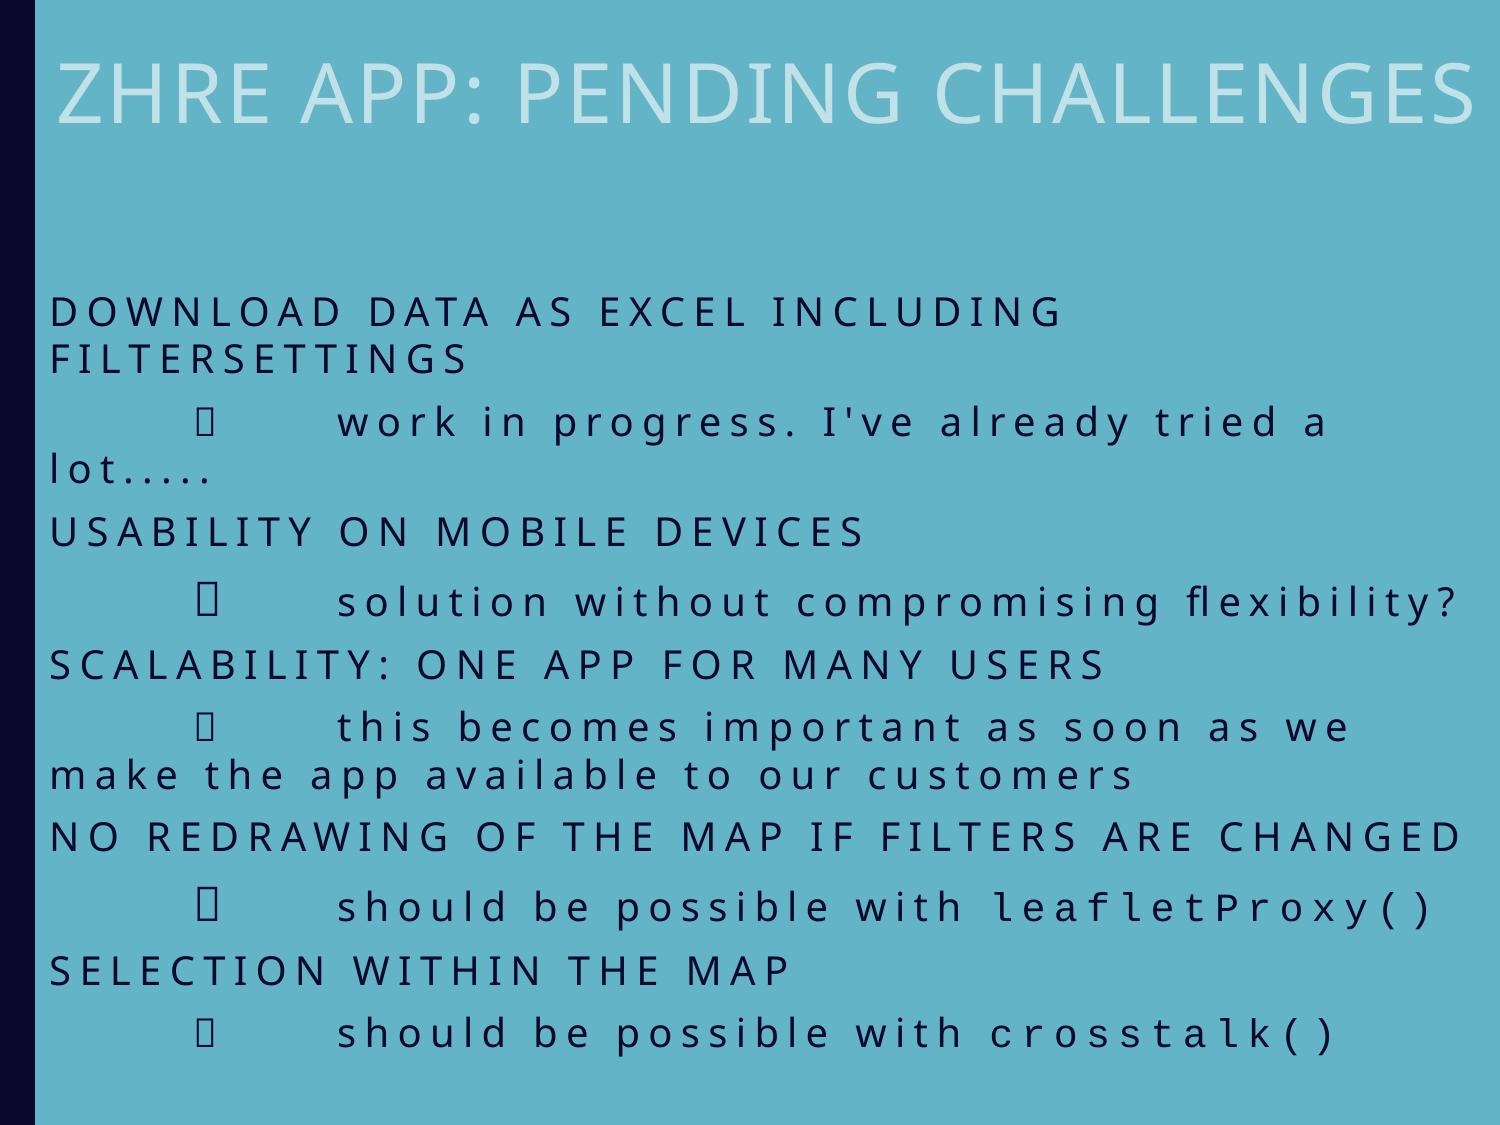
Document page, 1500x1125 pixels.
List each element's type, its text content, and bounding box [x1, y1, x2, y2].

title ZHRE APP: pending challenges [34, 43, 1500, 192]
text_box download Data as Excel including filtersettings  work in progress. I've already tried a lot..... Usability on mobile devices  solution without compromising flexibility? Scalability: One APP for many users  this becomes important as soon as we make the app available to our customers No redrawing of the map if filters are changed  should be possible with leafletProxy() Selection within the map  should be possible with crosstalk() [34, 216, 1500, 1125]
